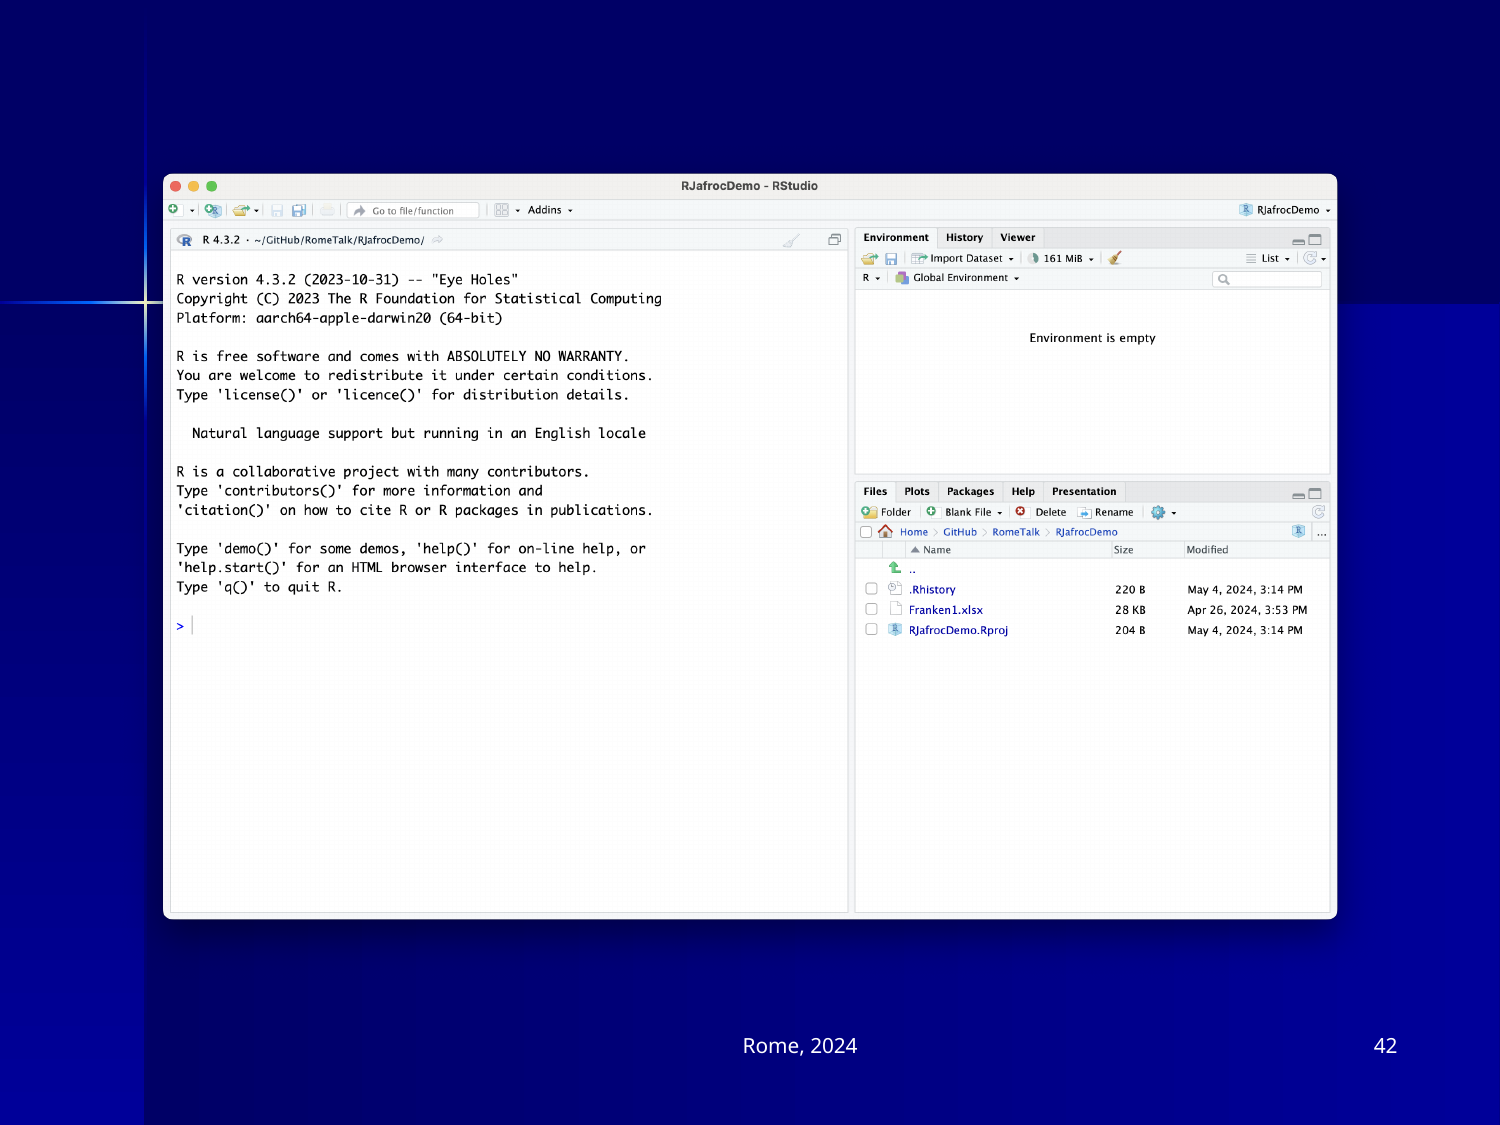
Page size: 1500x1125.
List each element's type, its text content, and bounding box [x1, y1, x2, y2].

picture [112, 138, 1388, 987]
slide_number 42 [1099, 1024, 1413, 1101]
footer Rome, 2024 [562, 1024, 1038, 1101]
